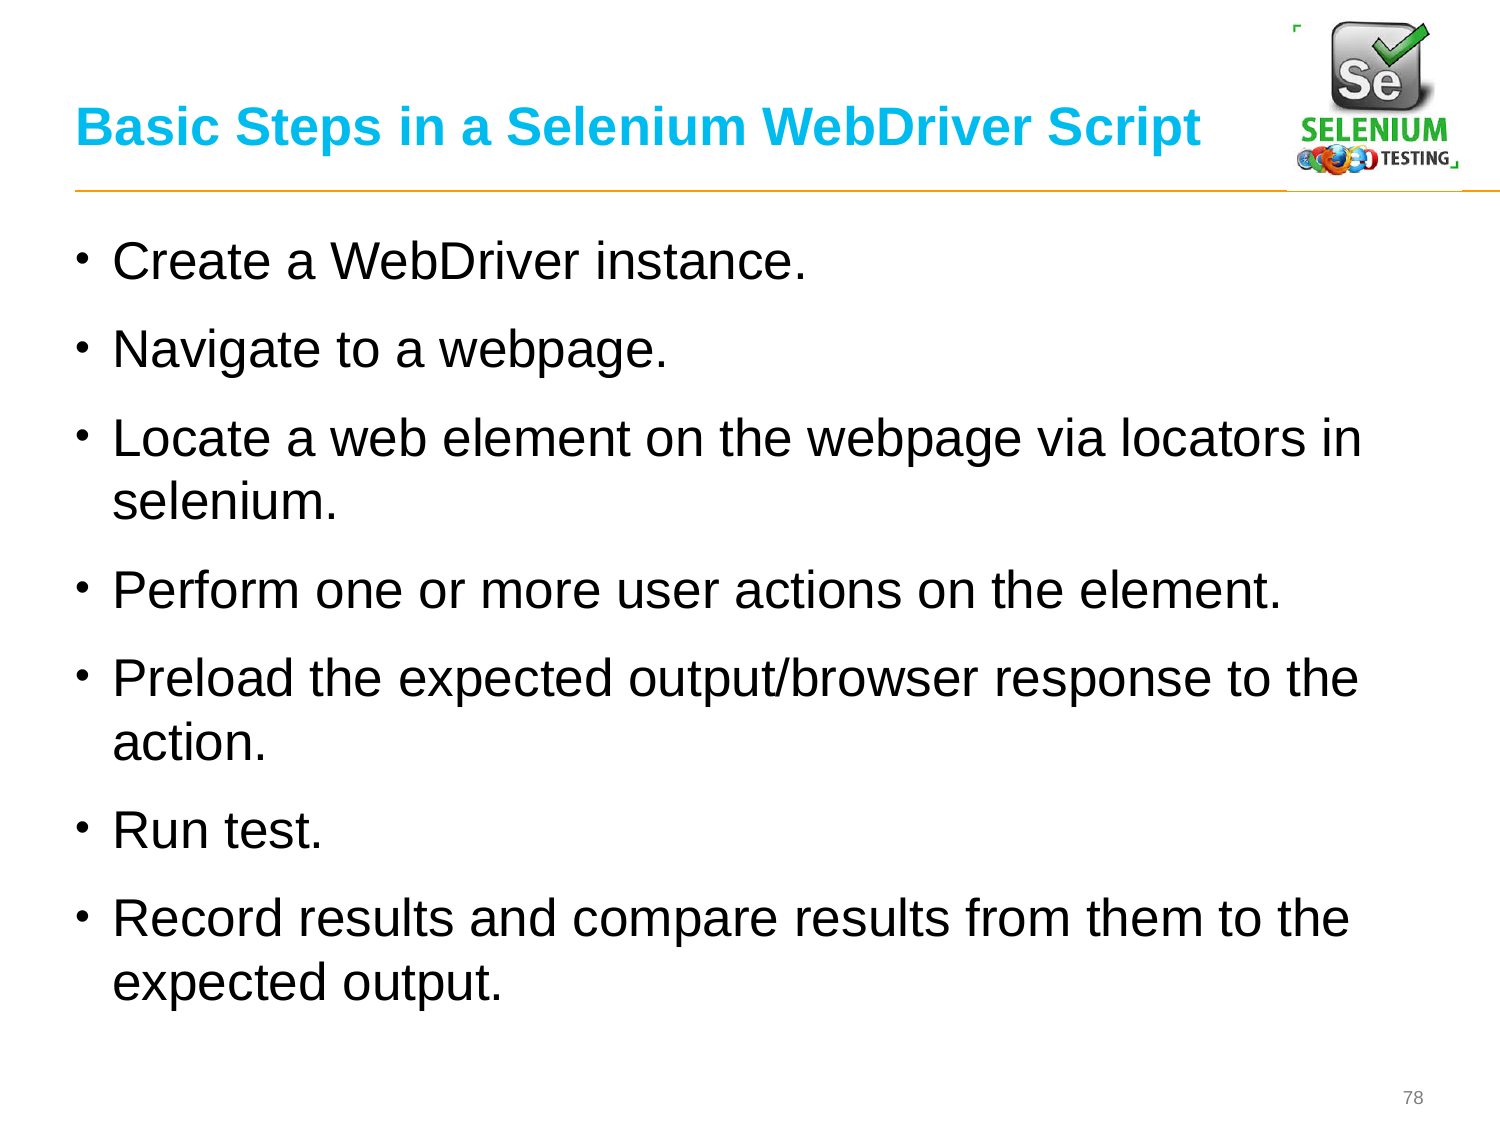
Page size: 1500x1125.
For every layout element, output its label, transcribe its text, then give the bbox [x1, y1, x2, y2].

title Basic Steps in a Selenium WebDriver Script [75, 27, 1422, 157]
picture [1287, 16, 1462, 191]
list Create a WebDriver instance. Navigate to a webpage. Locate a web element on the webpage via locators in selenium. Perform one or more user actions on the element. Preload the expected output/browser response to the action. Run test. Record results and compare results from them to the expected output. [75, 226, 1425, 1018]
